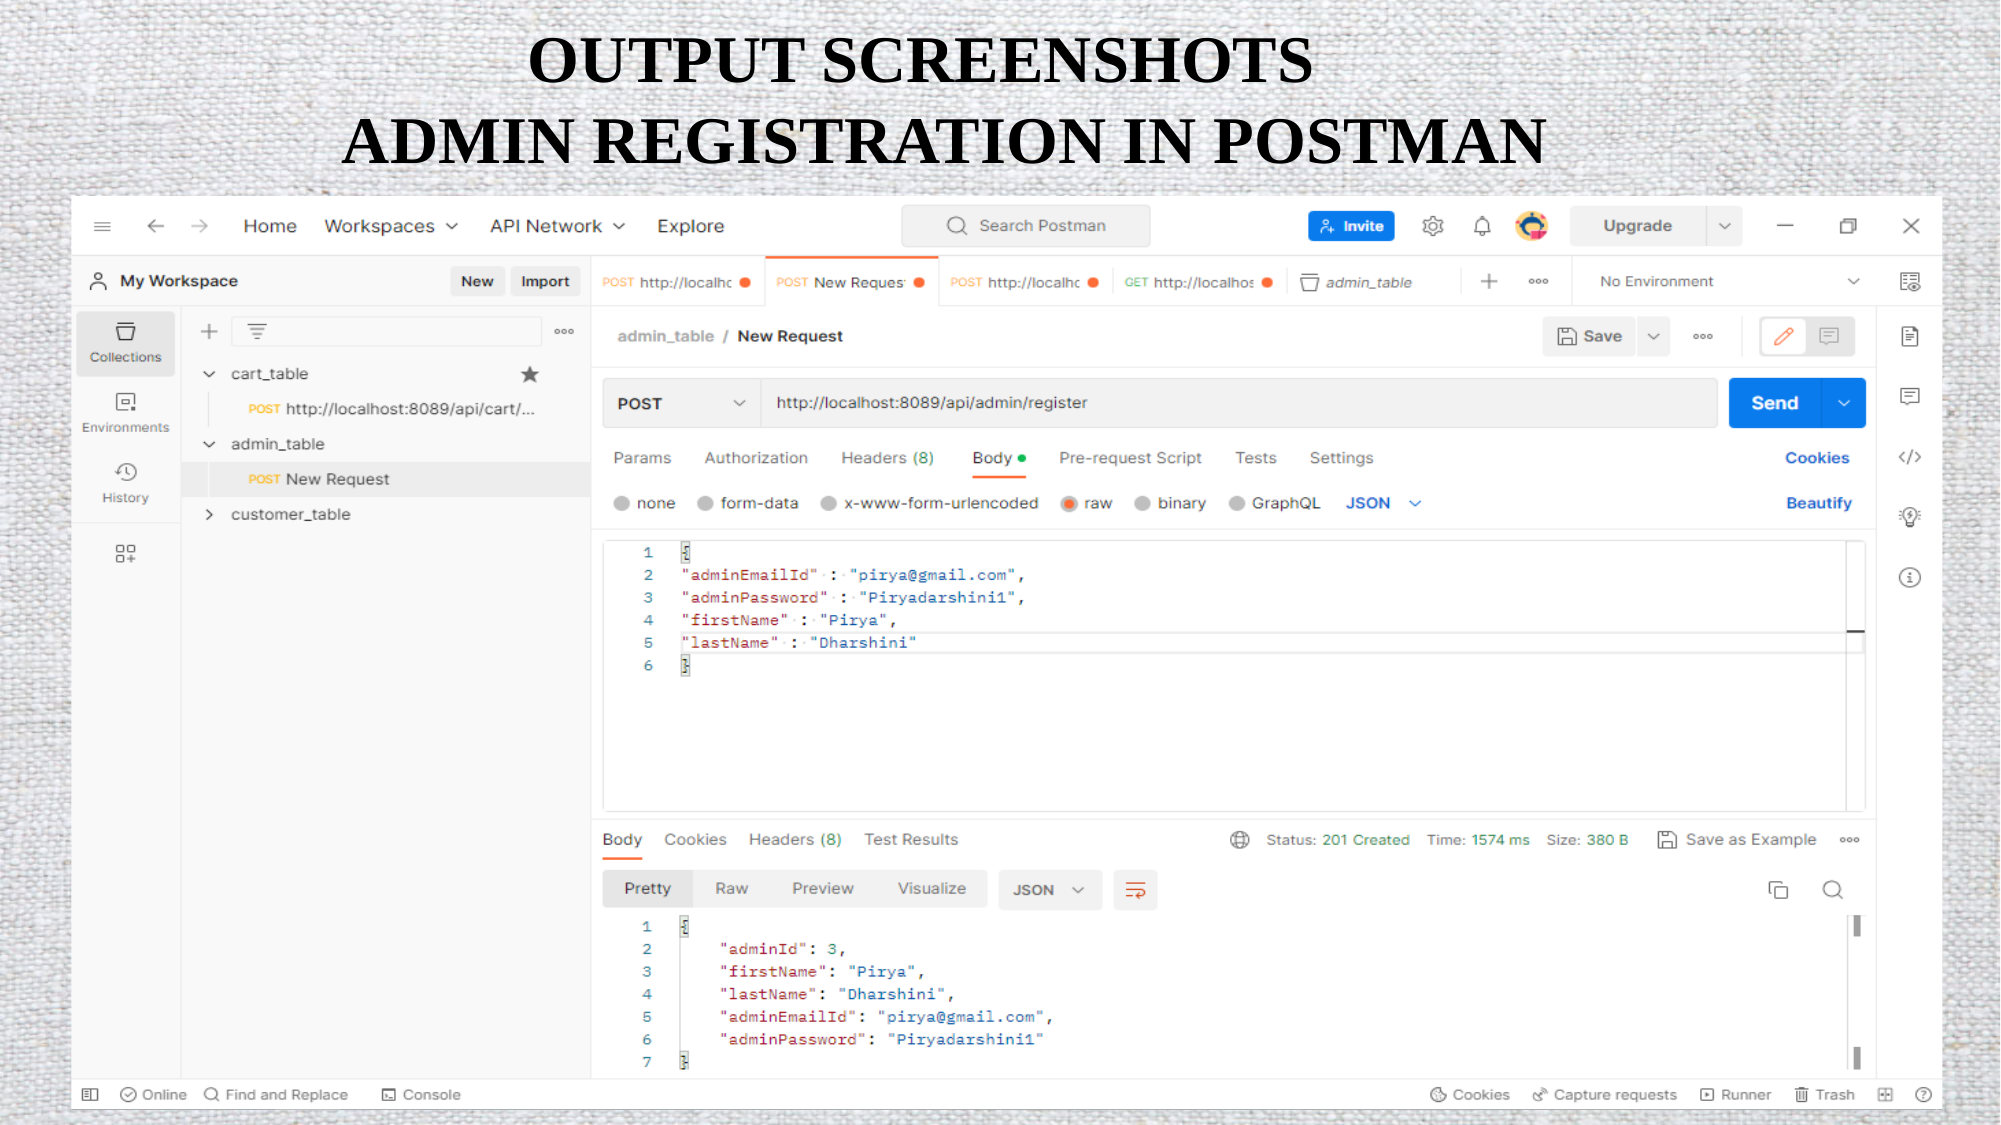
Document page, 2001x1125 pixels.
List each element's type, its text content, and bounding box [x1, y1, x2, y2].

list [71, 196, 1943, 1110]
picture [0, 0, 2001, 1125]
text_box OUTPUT SCREENSHOTS ADMIN REGISTRATION IN POSTMAN [25, 0, 1682, 185]
